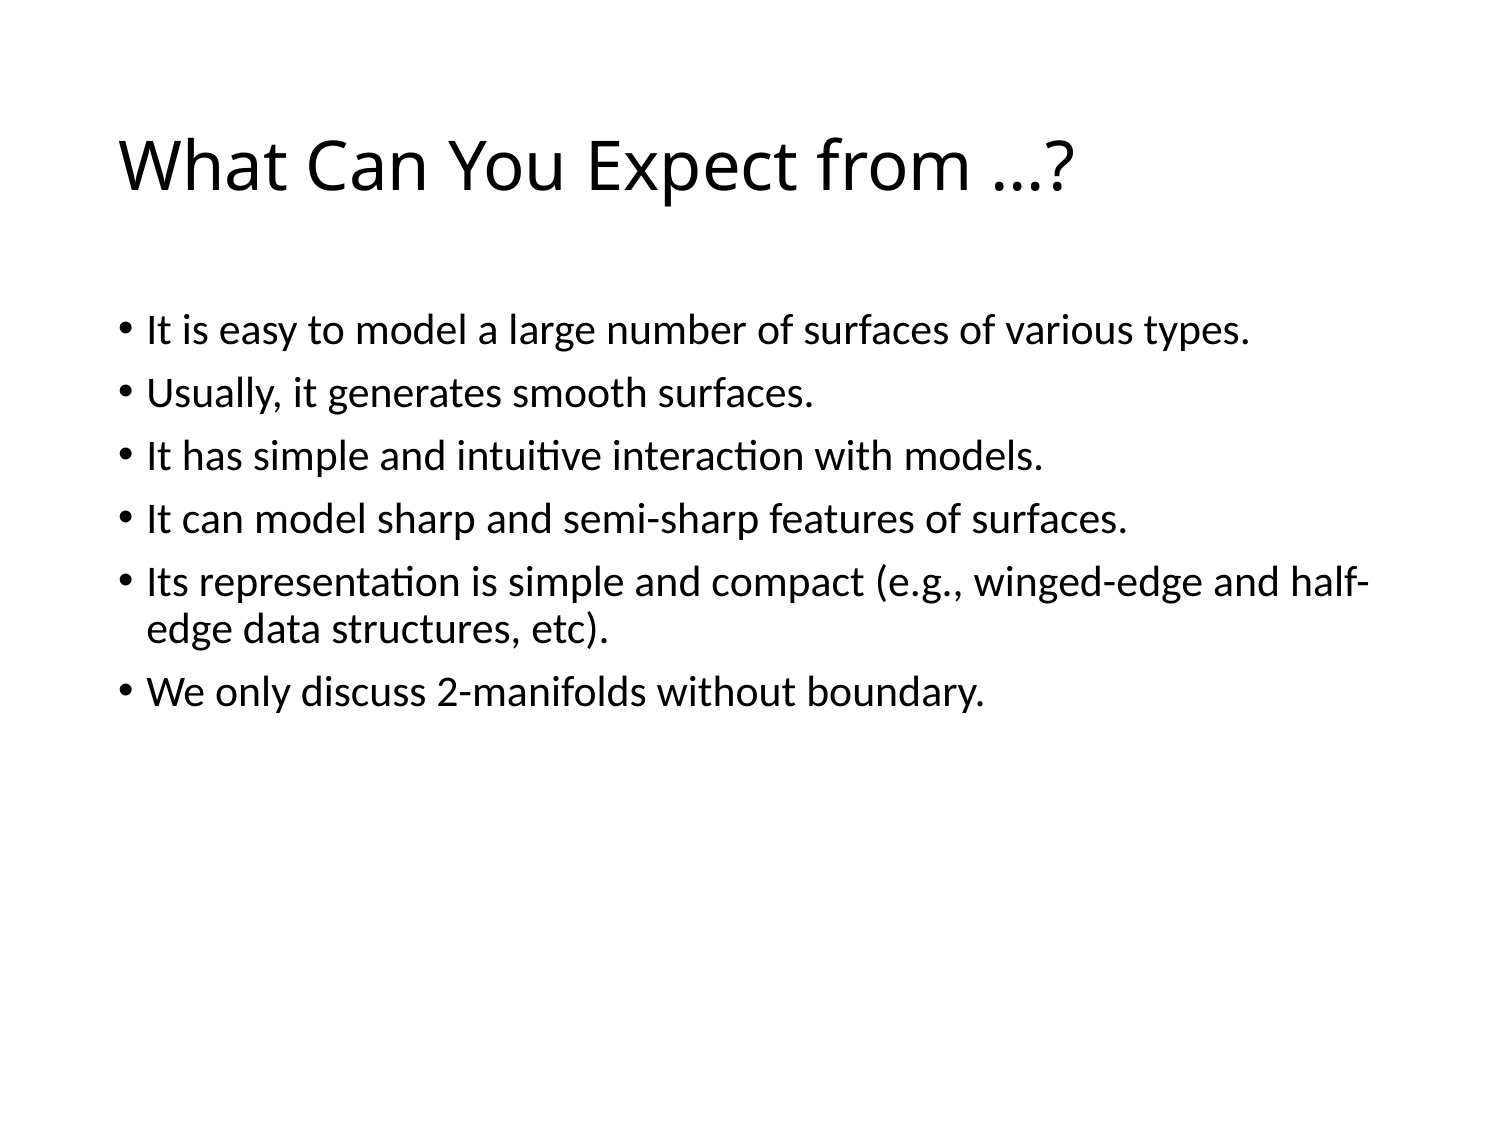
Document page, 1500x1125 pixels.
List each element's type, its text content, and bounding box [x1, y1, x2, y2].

list It is easy to model a large number of surfaces of various types. Usually, it generates smooth surfaces. It has simple and intuitive interaction with models. It can model sharp and semi-sharp features of surfaces. Its representation is simple and compact (e.g., winged-edge and half-edge data structures, etc). We only discuss 2-manifolds without boundary. [103, 299, 1397, 1014]
title What Can You Expect from …? [103, 59, 1397, 278]
